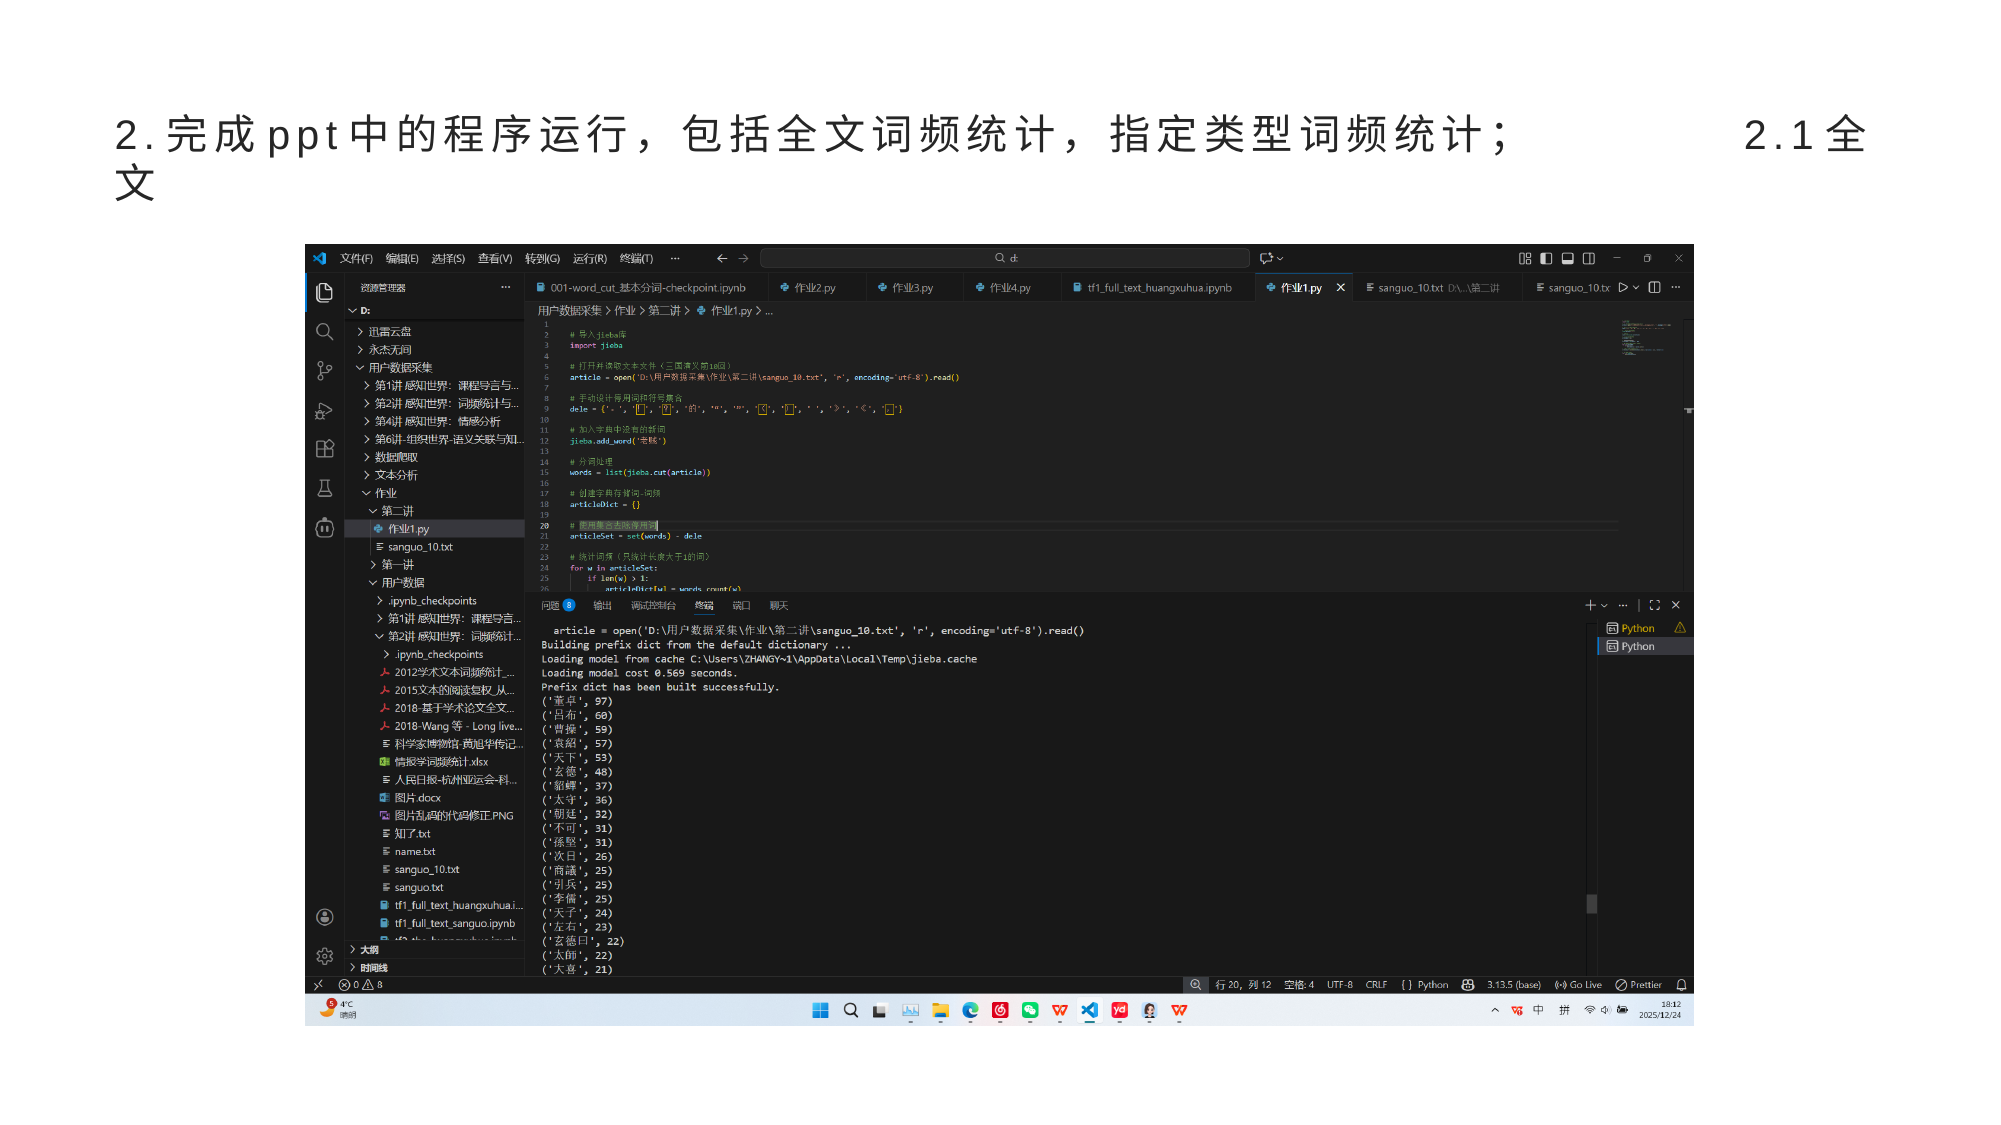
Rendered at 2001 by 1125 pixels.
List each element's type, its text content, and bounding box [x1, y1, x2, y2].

title 2.完成ppt中的程序运行，包括全文词频统计，指定类型词频统计； 2.1全文 [99, 99, 1900, 216]
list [304, 243, 1694, 1026]
